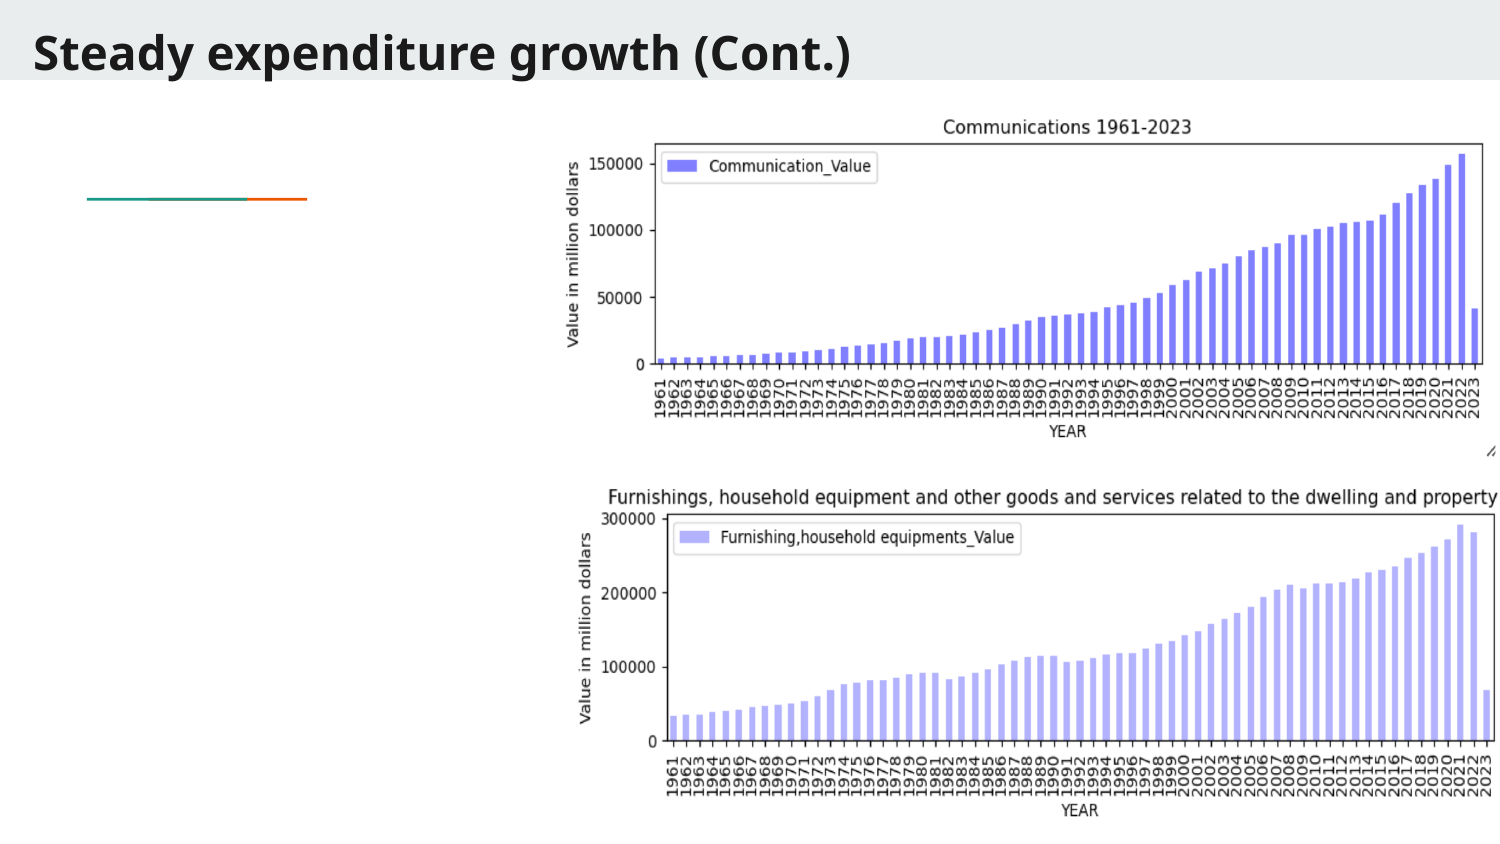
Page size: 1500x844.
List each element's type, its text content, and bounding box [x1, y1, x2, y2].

picture [555, 109, 1496, 457]
picture [571, 476, 1500, 825]
title Steady expenditure growth (Cont.) [18, 7, 1234, 96]
